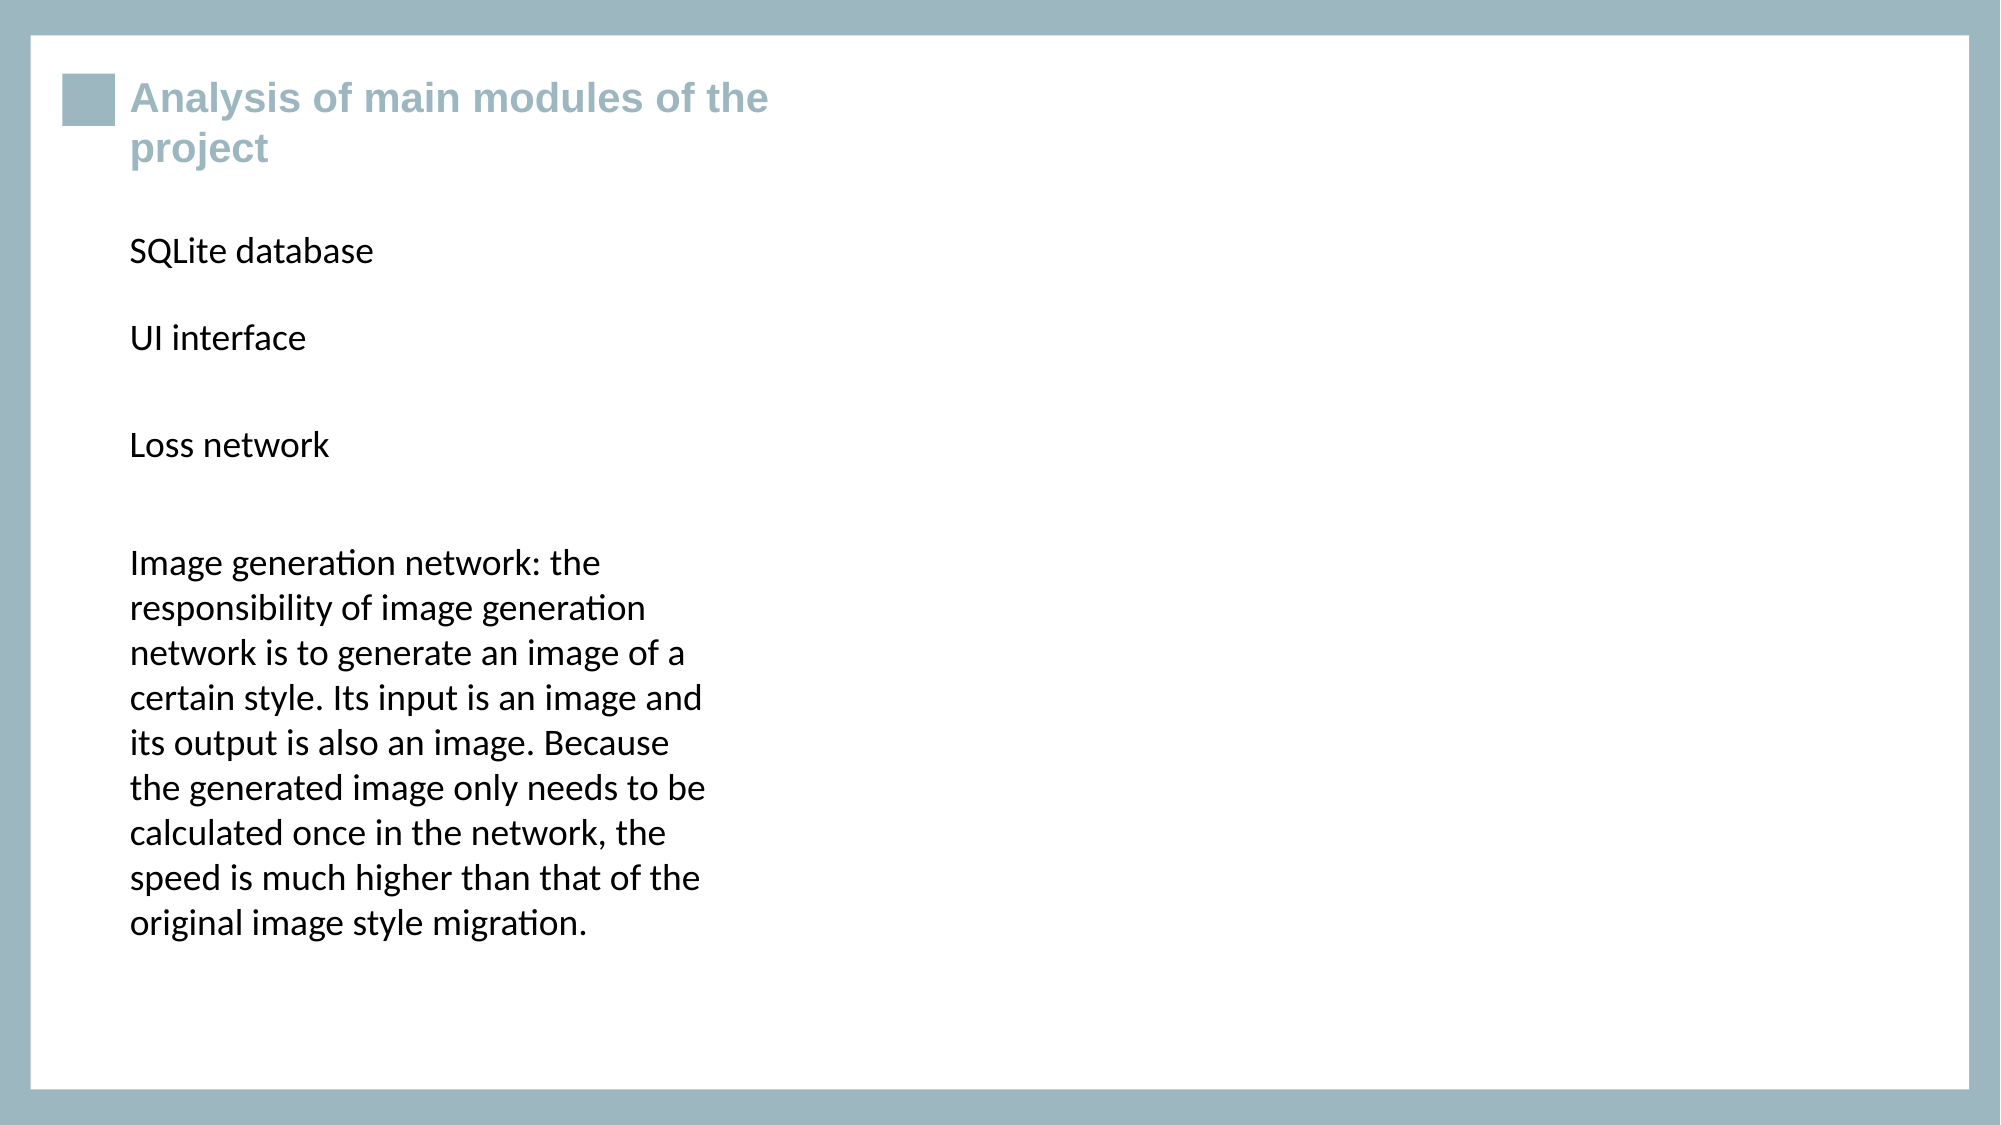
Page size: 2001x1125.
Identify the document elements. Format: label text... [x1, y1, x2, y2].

text_box Image generation network: the responsibility of image generation network is to generate an image of a certain style. Its input is an image and its output is also an image. Because the generated image only needs to be calculated once in the network, the speed is much higher than that of the original image style migration. [114, 530, 727, 951]
text_box [61, 72, 114, 127]
text_box Analysis of main modules of the project [114, 63, 859, 179]
text_box [30, 34, 1970, 1090]
text_box SQLite database [114, 218, 766, 278]
text_box Loss network [114, 413, 860, 473]
text_box UI interface [114, 305, 562, 365]
